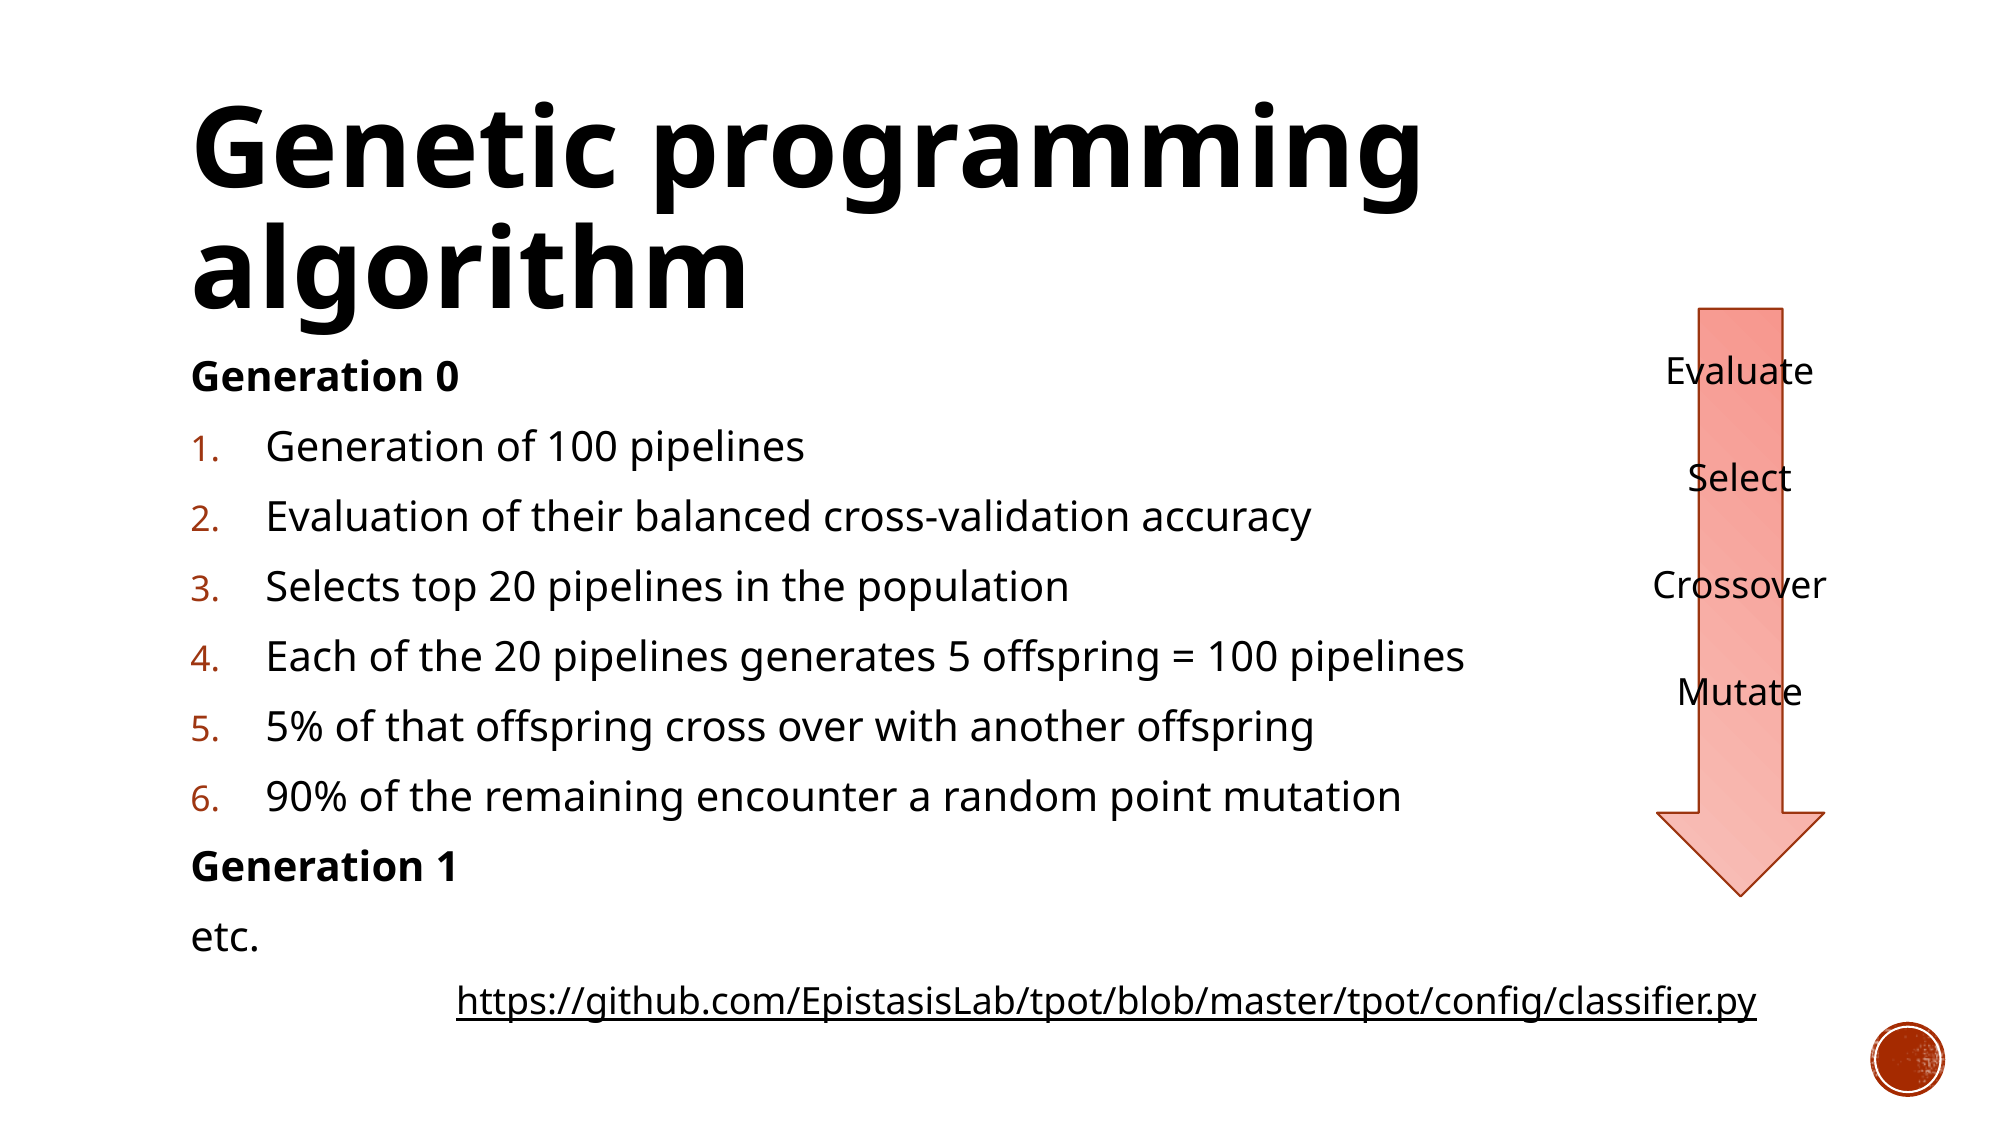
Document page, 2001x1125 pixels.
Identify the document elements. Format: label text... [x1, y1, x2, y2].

text_box [1656, 721, 1826, 898]
text_box [1697, 614, 1784, 661]
list Generation 0 Generation of 100 pipelines Evaluation of their balanced cross-validation accuracy Selects top 20 pipelines in the population Each of the 20 pipelines generates 5 offspring = 100 pipelines 5% of that offspring cross over with another offspring 90% of the remaining encounter a random point mutation Generation 1 etc. [175, 348, 1631, 1013]
text_box [1697, 507, 1784, 553]
text_box Crossover [1581, 553, 1899, 614]
text_box [1697, 400, 1784, 447]
text_box https://github.com/EpistasisLab/tpot/blob/master/tpot/config/classifier.py [441, 969, 1820, 1036]
text_box [1697, 307, 1784, 340]
title Genetic programming algorithm [175, 79, 1826, 344]
text_box Select [1581, 447, 1899, 507]
text_box Evaluate [1581, 340, 1899, 400]
text_box Mutate [1581, 661, 1899, 721]
